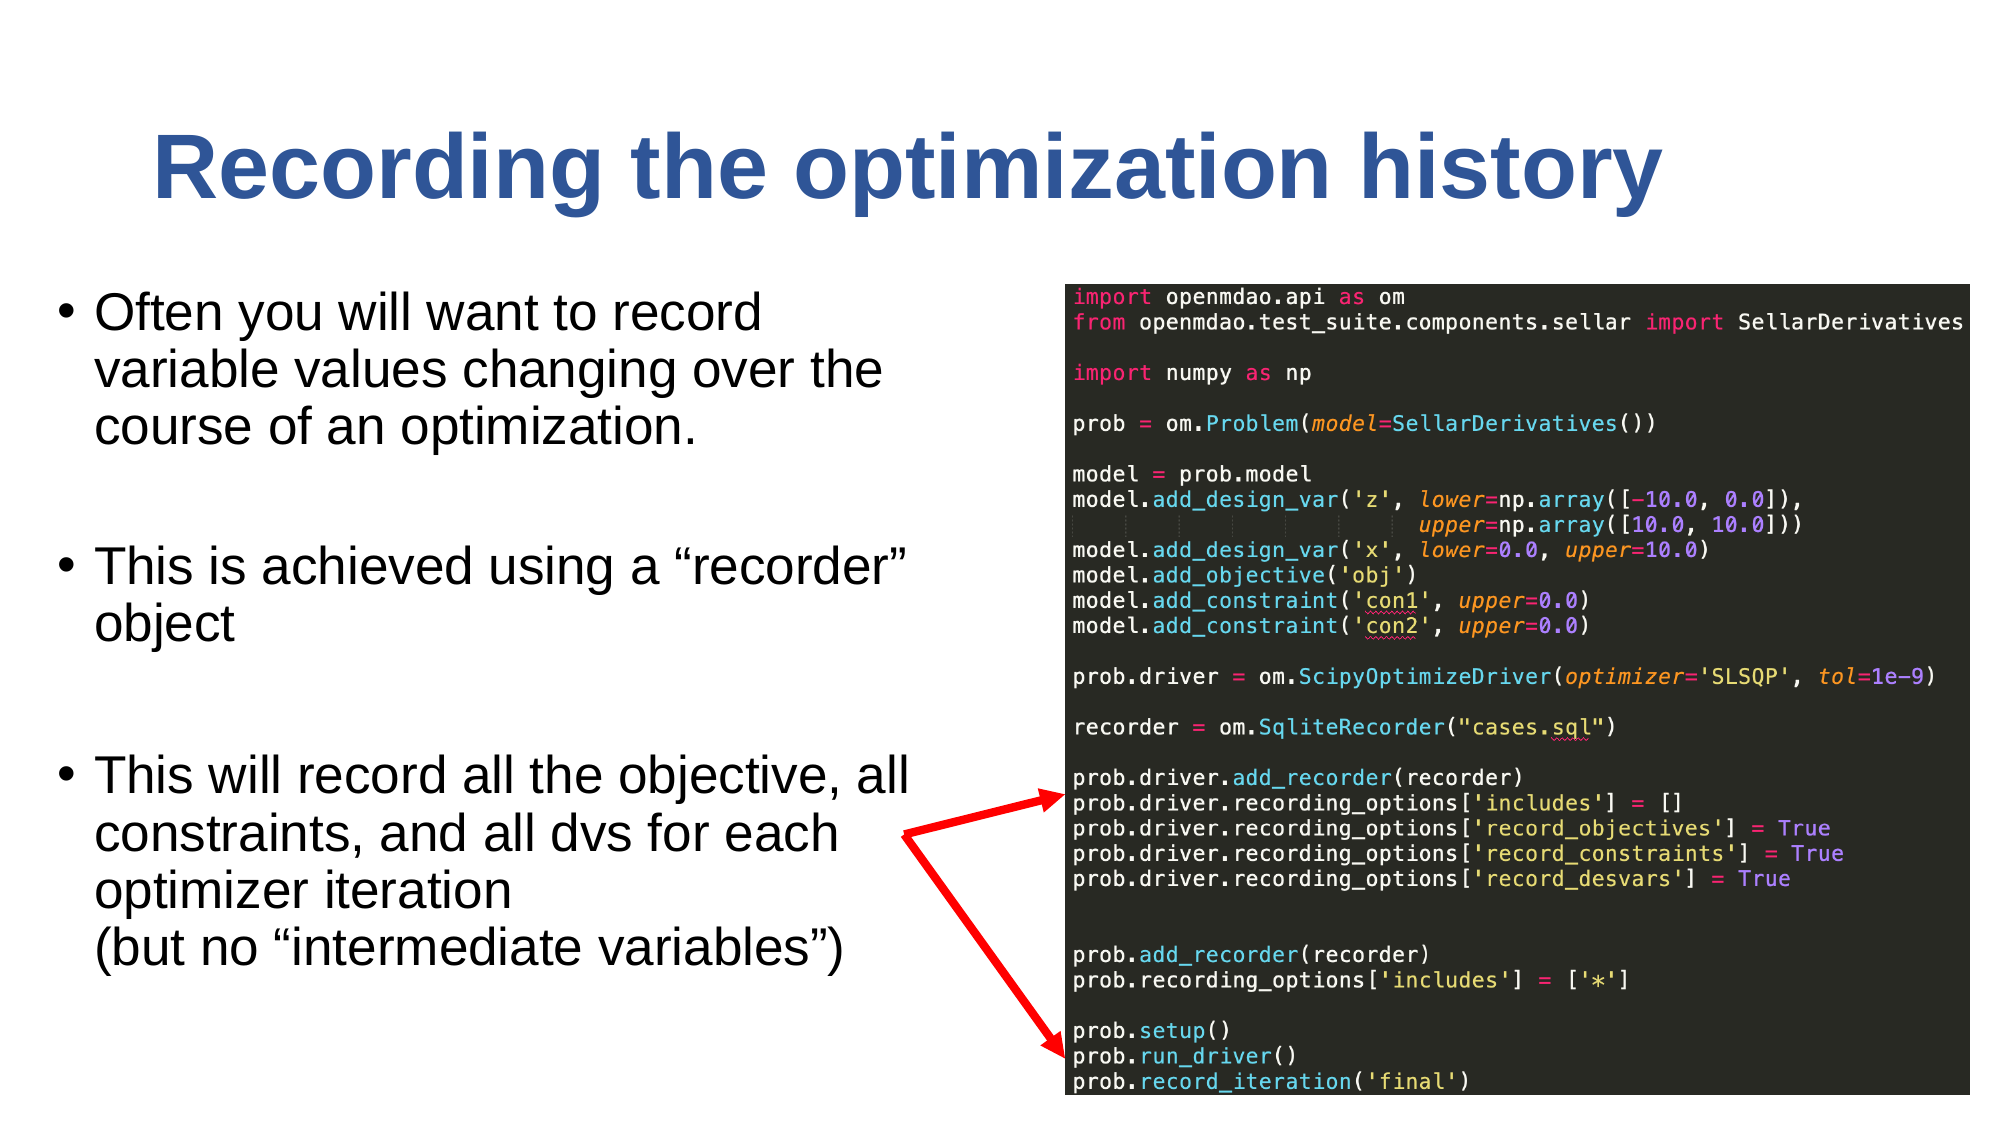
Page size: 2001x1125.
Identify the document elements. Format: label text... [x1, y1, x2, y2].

list Often you will want to record variable values changing over the course of an optimization. This is achieved using a “recorder” object This will record all the objective, all constraints, and all dvs for each optimizer iteration (but no “intermediate variables”) [42, 277, 970, 992]
picture [1064, 284, 1970, 1095]
title Recording the optimization history [137, 59, 1863, 278]
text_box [904, 794, 1064, 834]
slide_number 90 [1412, 1095, 1863, 1103]
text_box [904, 834, 1064, 1059]
